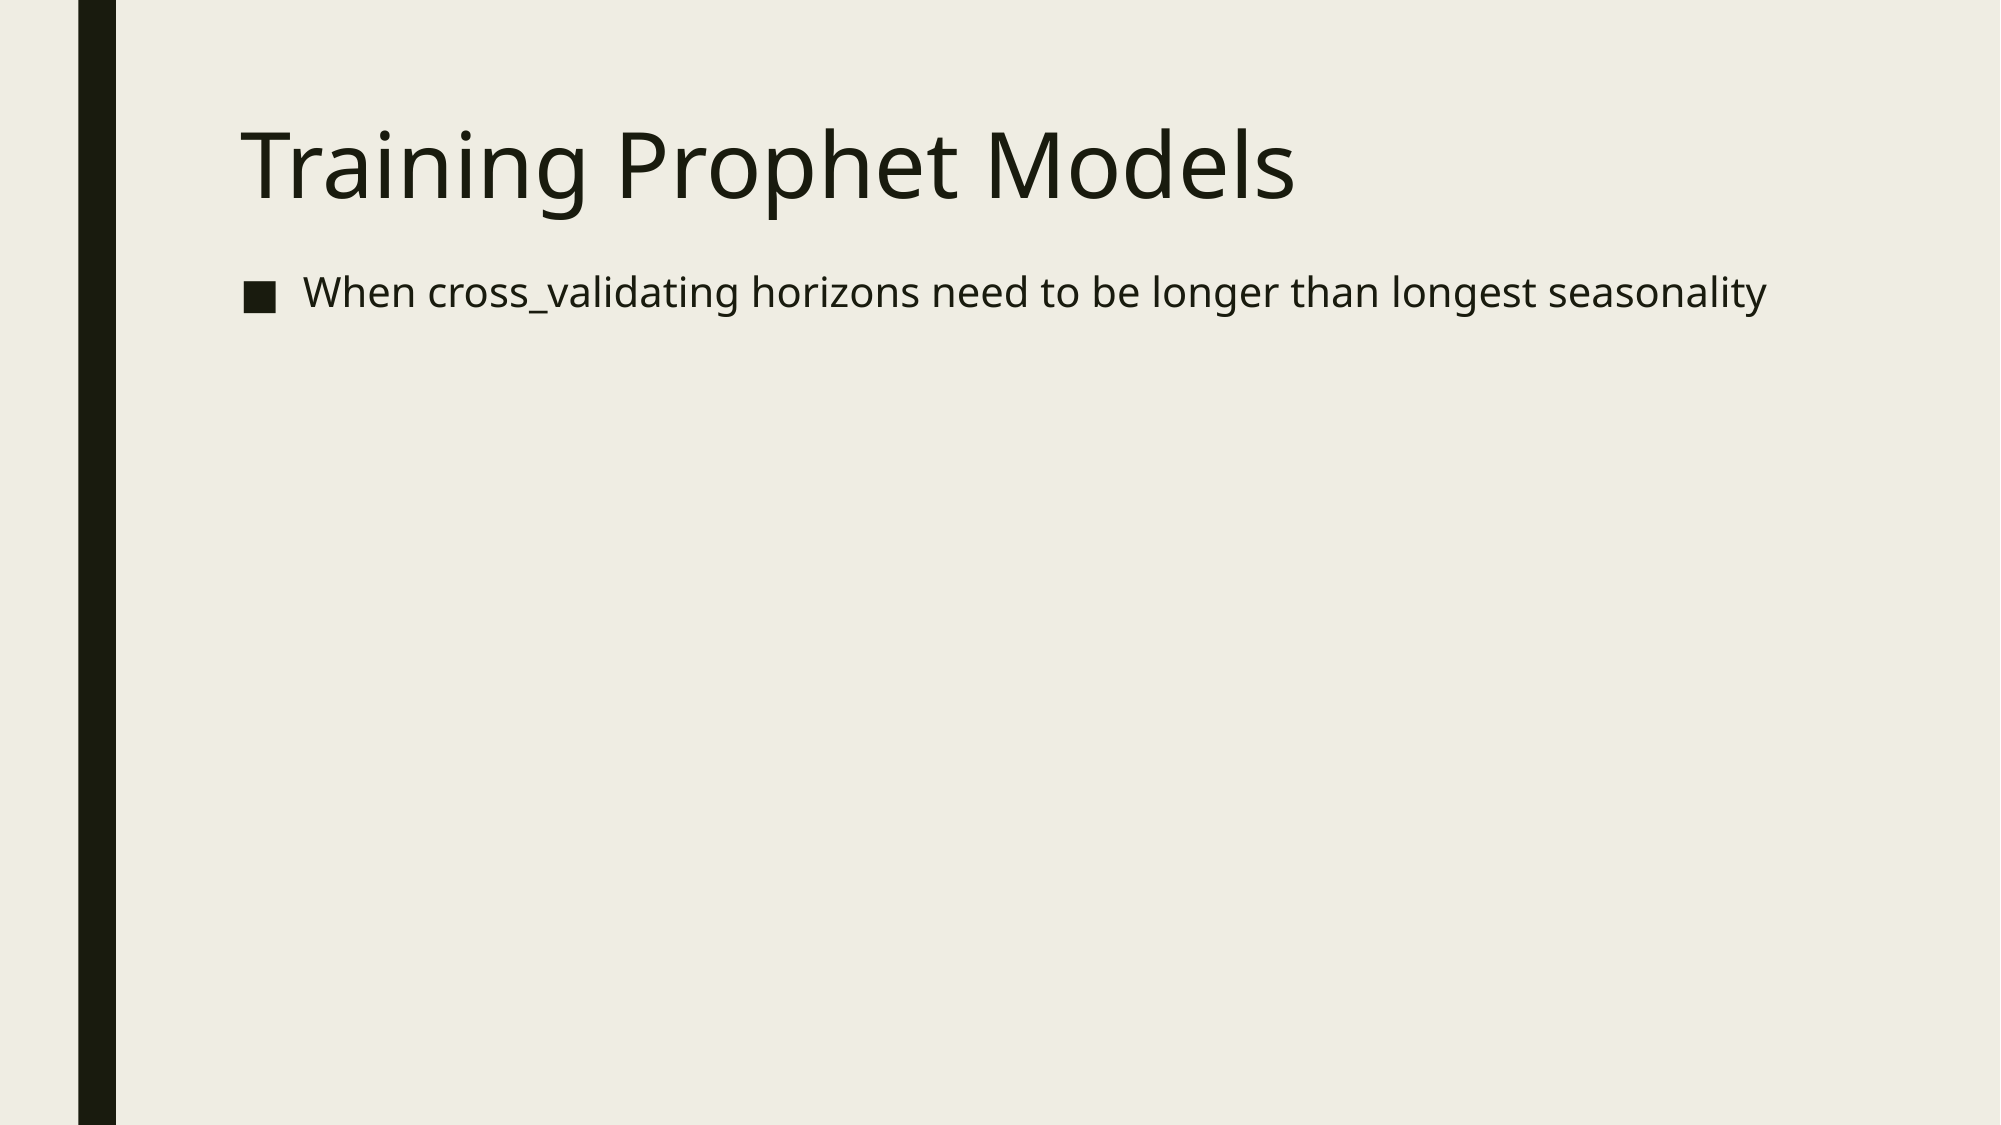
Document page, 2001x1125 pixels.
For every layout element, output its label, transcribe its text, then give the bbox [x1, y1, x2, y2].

list When cross_validating horizons need to be longer than longest seasonality [225, 262, 1800, 963]
title Training Prophet Models [225, 112, 1800, 239]
